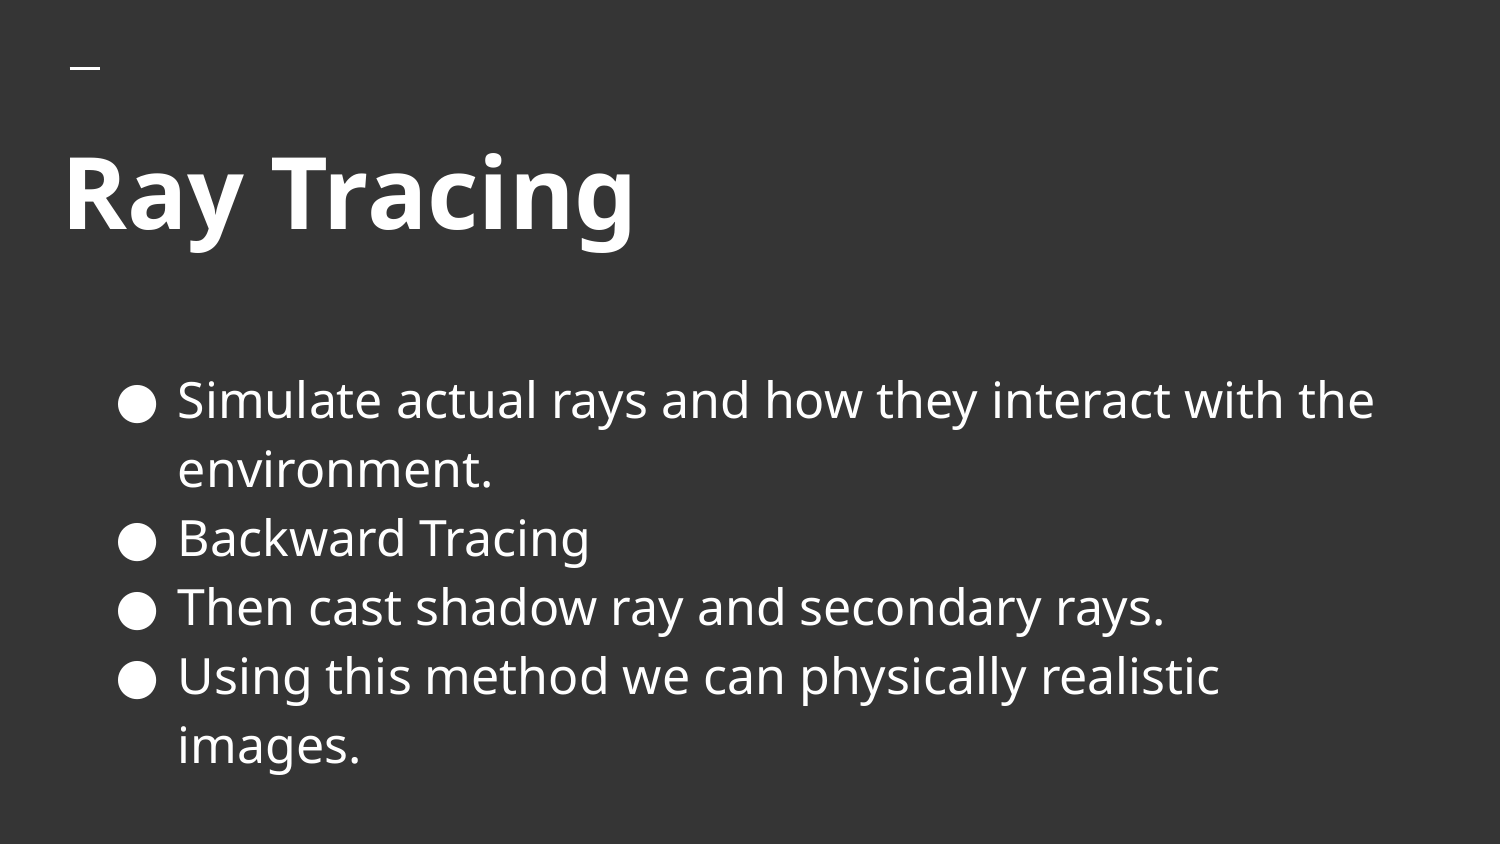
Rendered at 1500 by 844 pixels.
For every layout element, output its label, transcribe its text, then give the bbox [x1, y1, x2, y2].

title Simulate actual rays and how they interact with the environment. Backward Tracing Then cast shadow ray and secondary rays. Using this method we can physically realistic images. [87, 344, 1404, 746]
title Ray Tracing [46, 116, 1071, 262]
